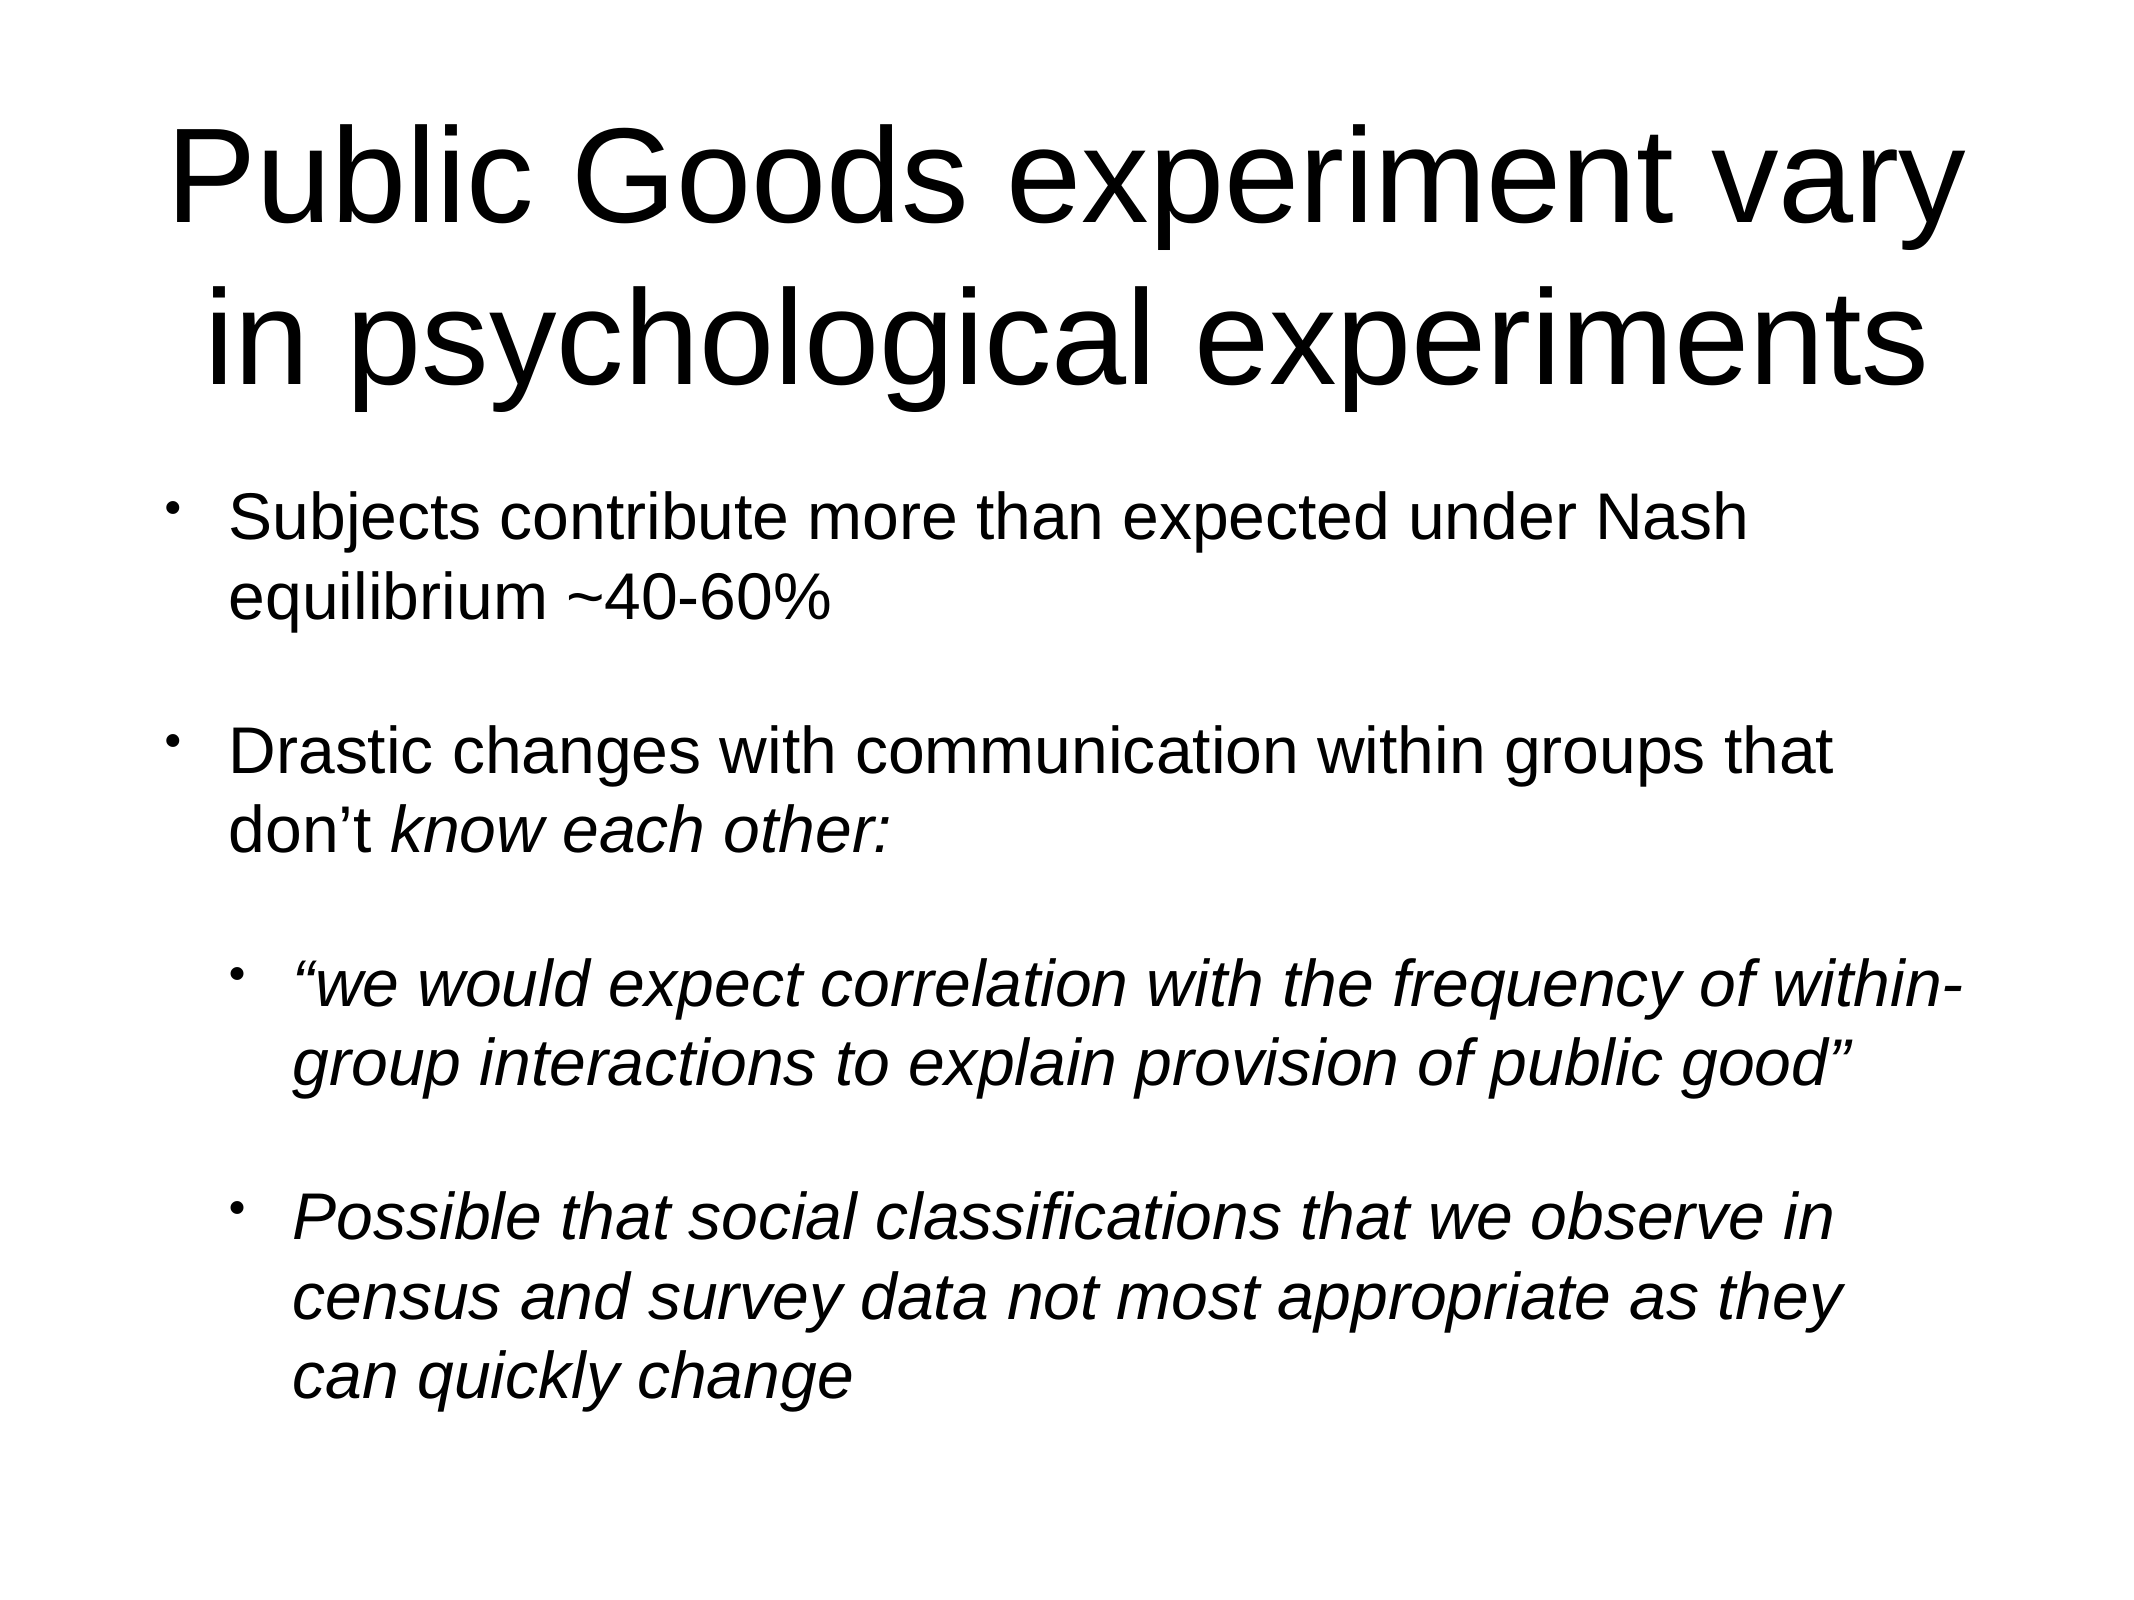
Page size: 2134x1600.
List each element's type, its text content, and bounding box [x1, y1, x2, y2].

list Subjects contribute more than expected under Nash equilibrium ~40-60% Drastic changes with communication within groups that don’t know each other: “we would expect correlation with the frequency of within-group interactions to explain provision of public good” Possible that social classifications that we observe in census and survey data not most appropriate as they can quickly change [155, 426, 1978, 1459]
title Public Goods experiment vary in psychological experiments [155, 72, 1978, 426]
